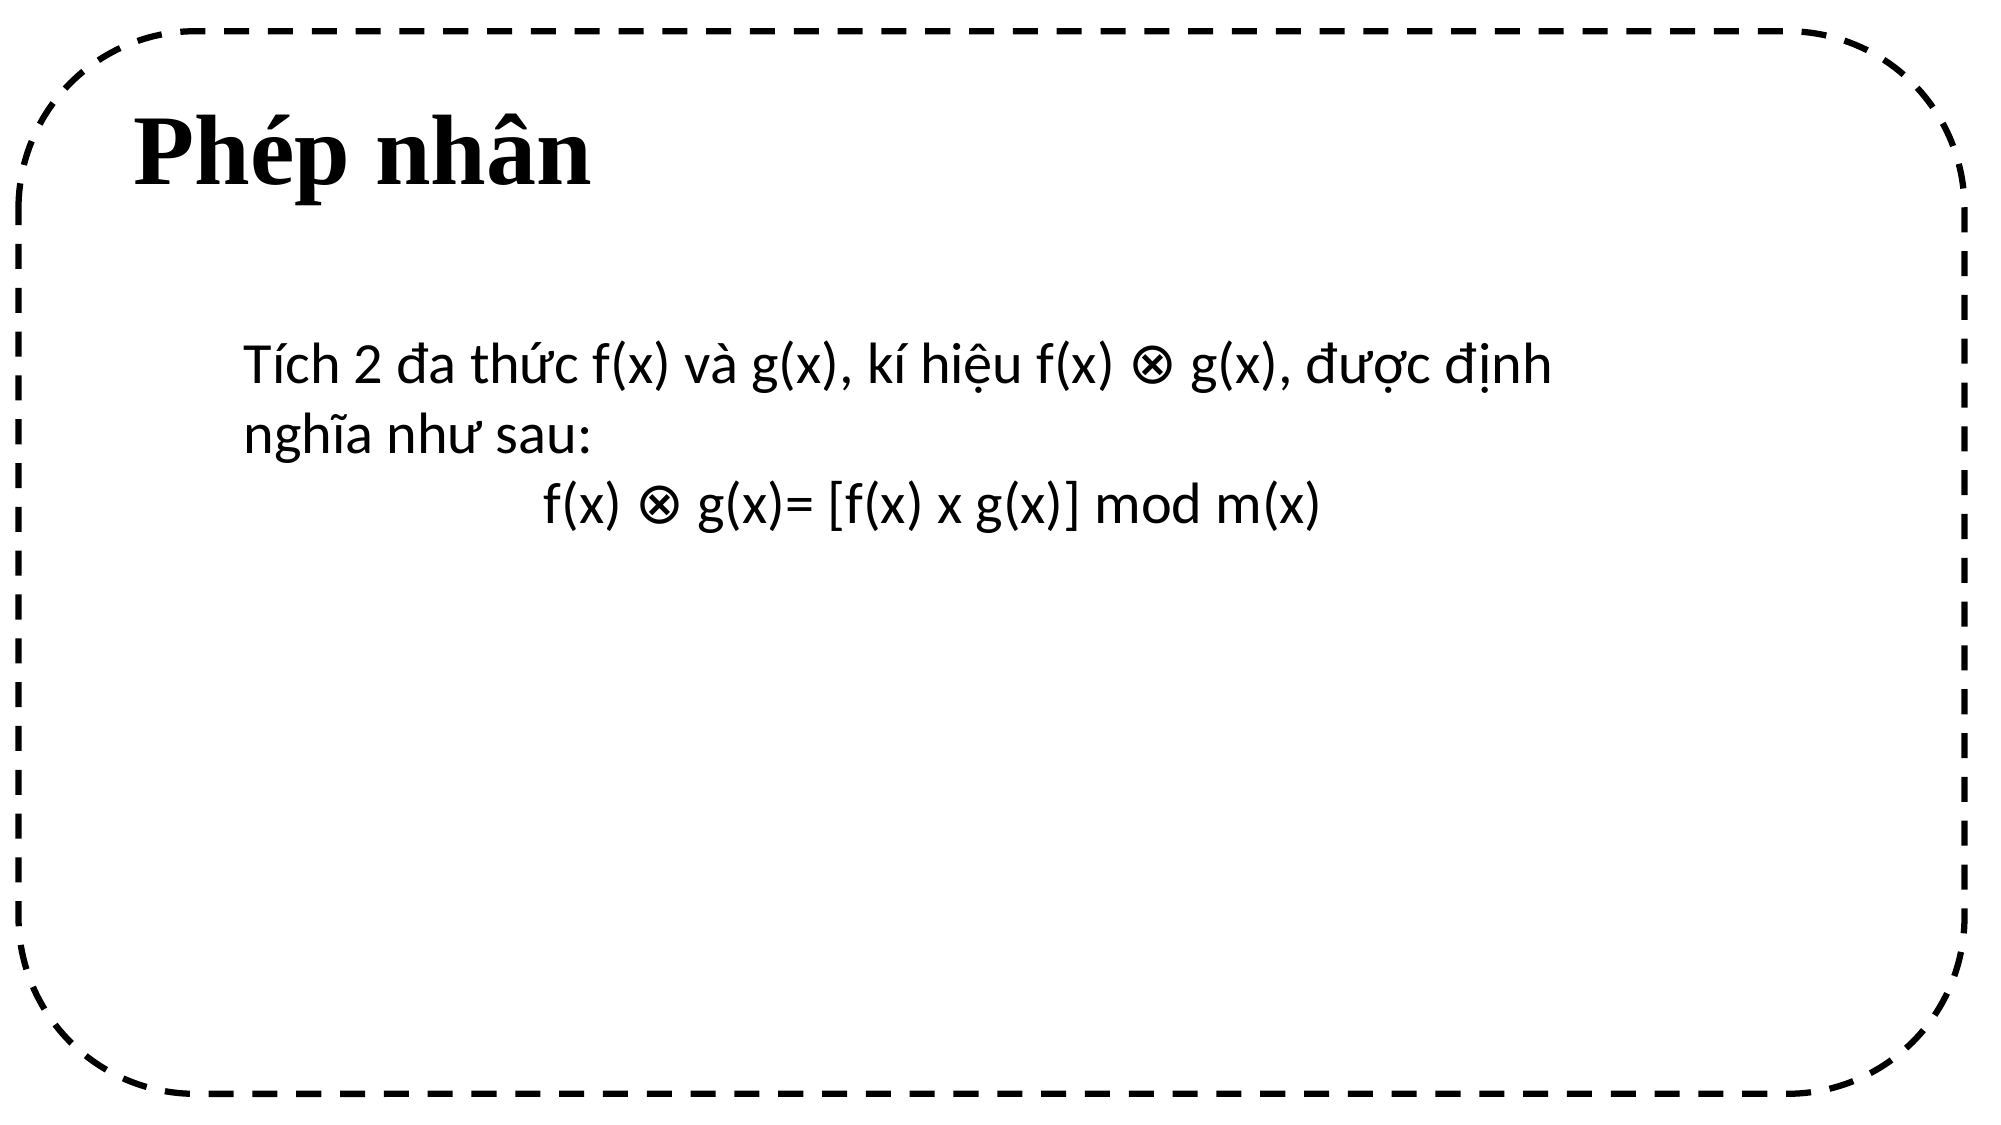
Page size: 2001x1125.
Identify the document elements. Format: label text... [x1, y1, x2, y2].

text_box [17, 30, 1966, 1095]
text_box Phép nhân [119, 77, 1000, 213]
text_box Tích 2 đa thức f(x) và g(x), kí hiệu f(x) ⊗ g(x), được định nghĩa như sau: f(x) ⊗ g(x)= [f(x) x g(x)] mod m(x) [229, 317, 1633, 588]
